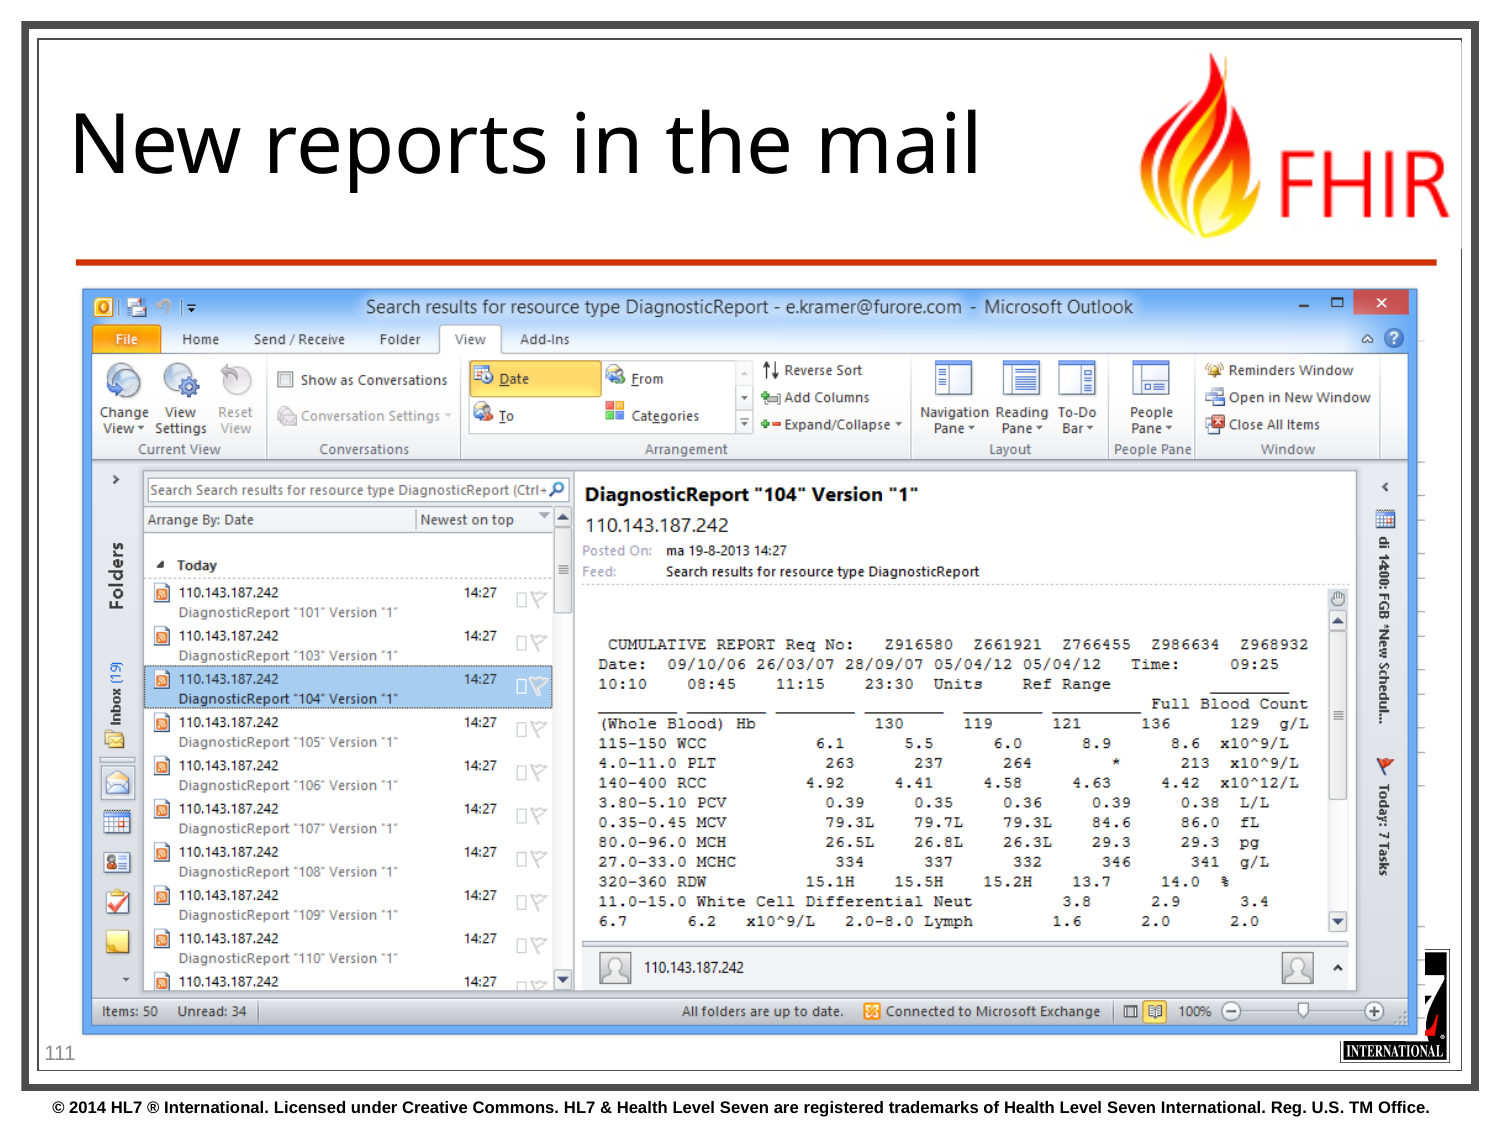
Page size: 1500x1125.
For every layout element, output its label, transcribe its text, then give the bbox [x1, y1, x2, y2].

slide_number 111 [29, 1034, 148, 1071]
picture [1128, 42, 1462, 249]
picture [74, 285, 1450, 1063]
title New reports in the mail [53, 54, 1128, 244]
